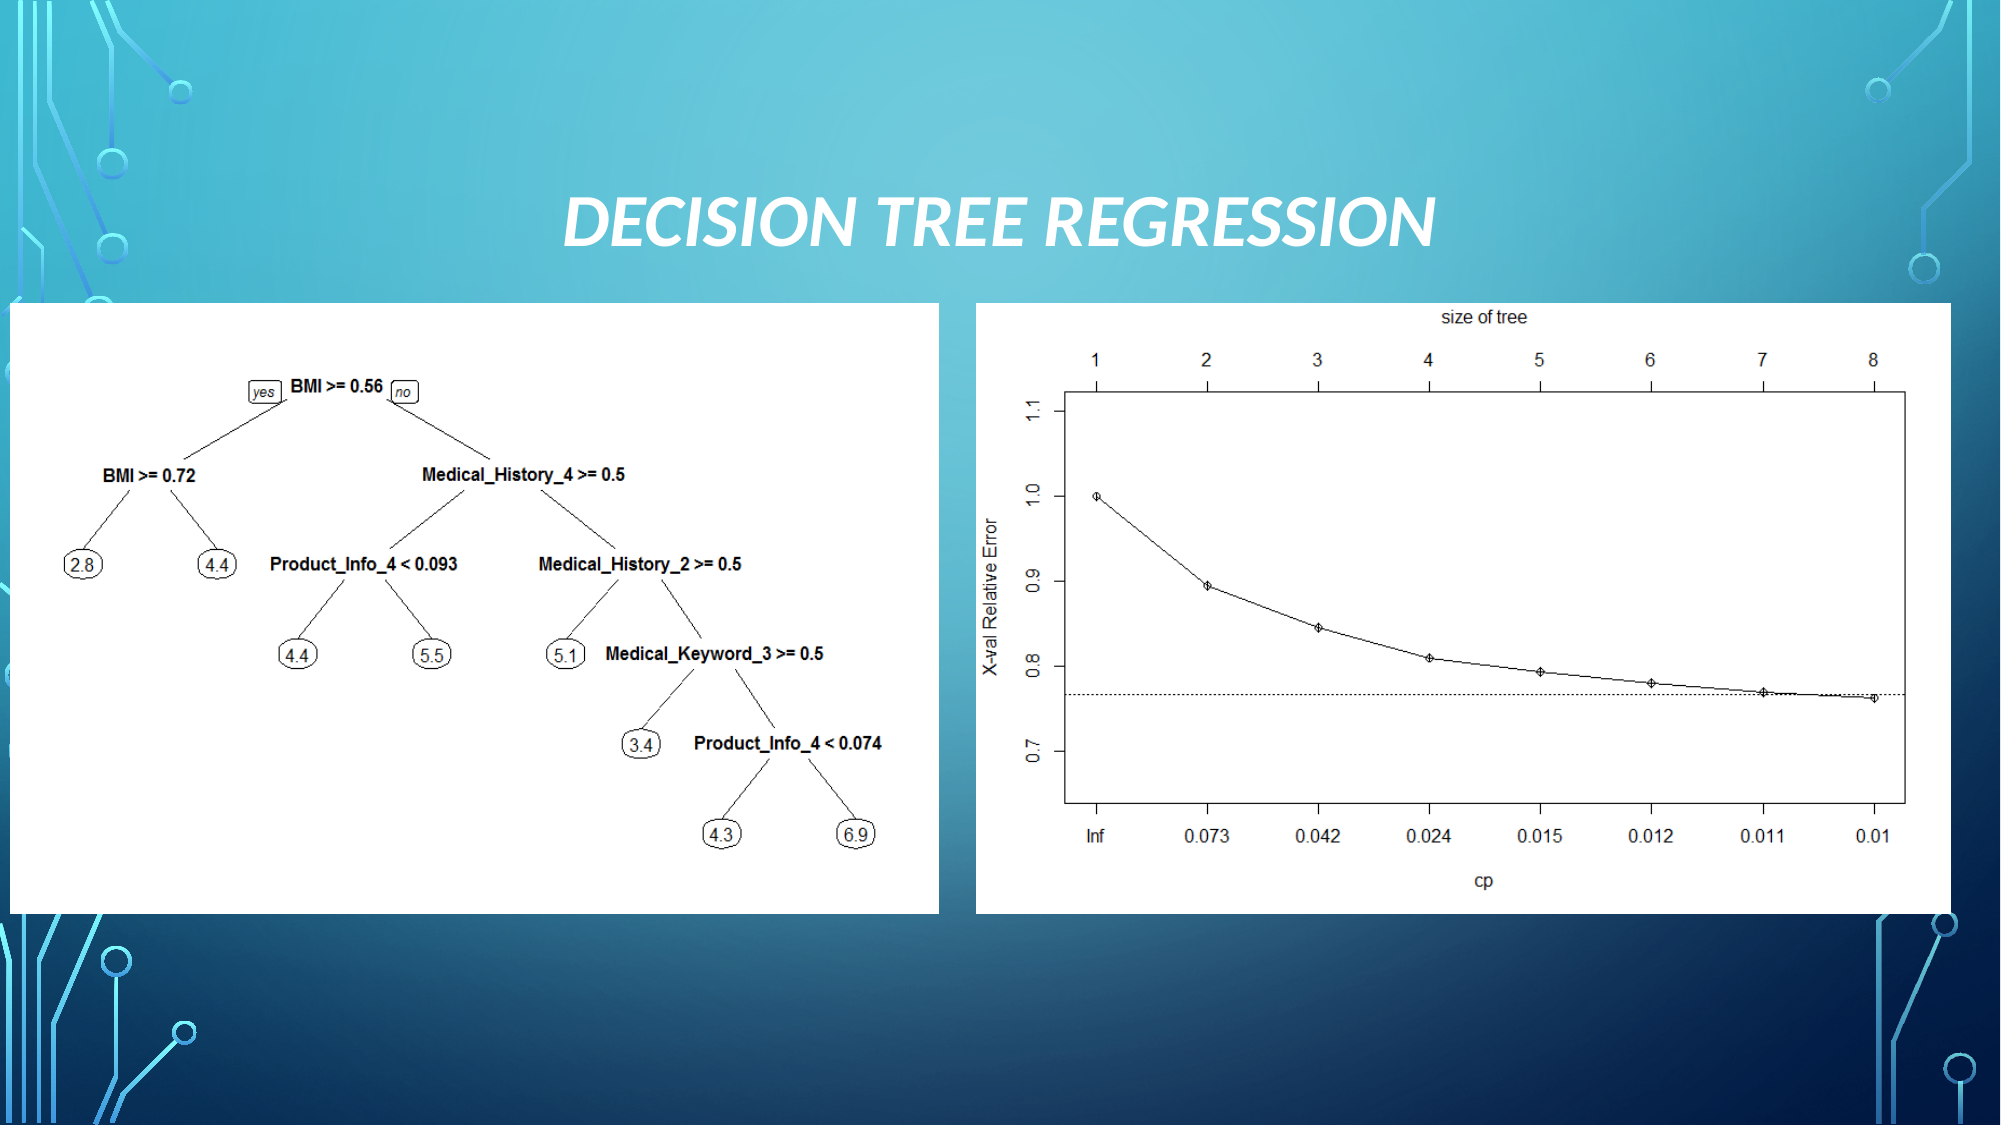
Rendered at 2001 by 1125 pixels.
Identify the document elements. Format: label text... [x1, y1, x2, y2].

picture [10, 303, 940, 915]
picture [975, 303, 1952, 915]
title DECISION TREE REGRESSION [187, 101, 1813, 344]
